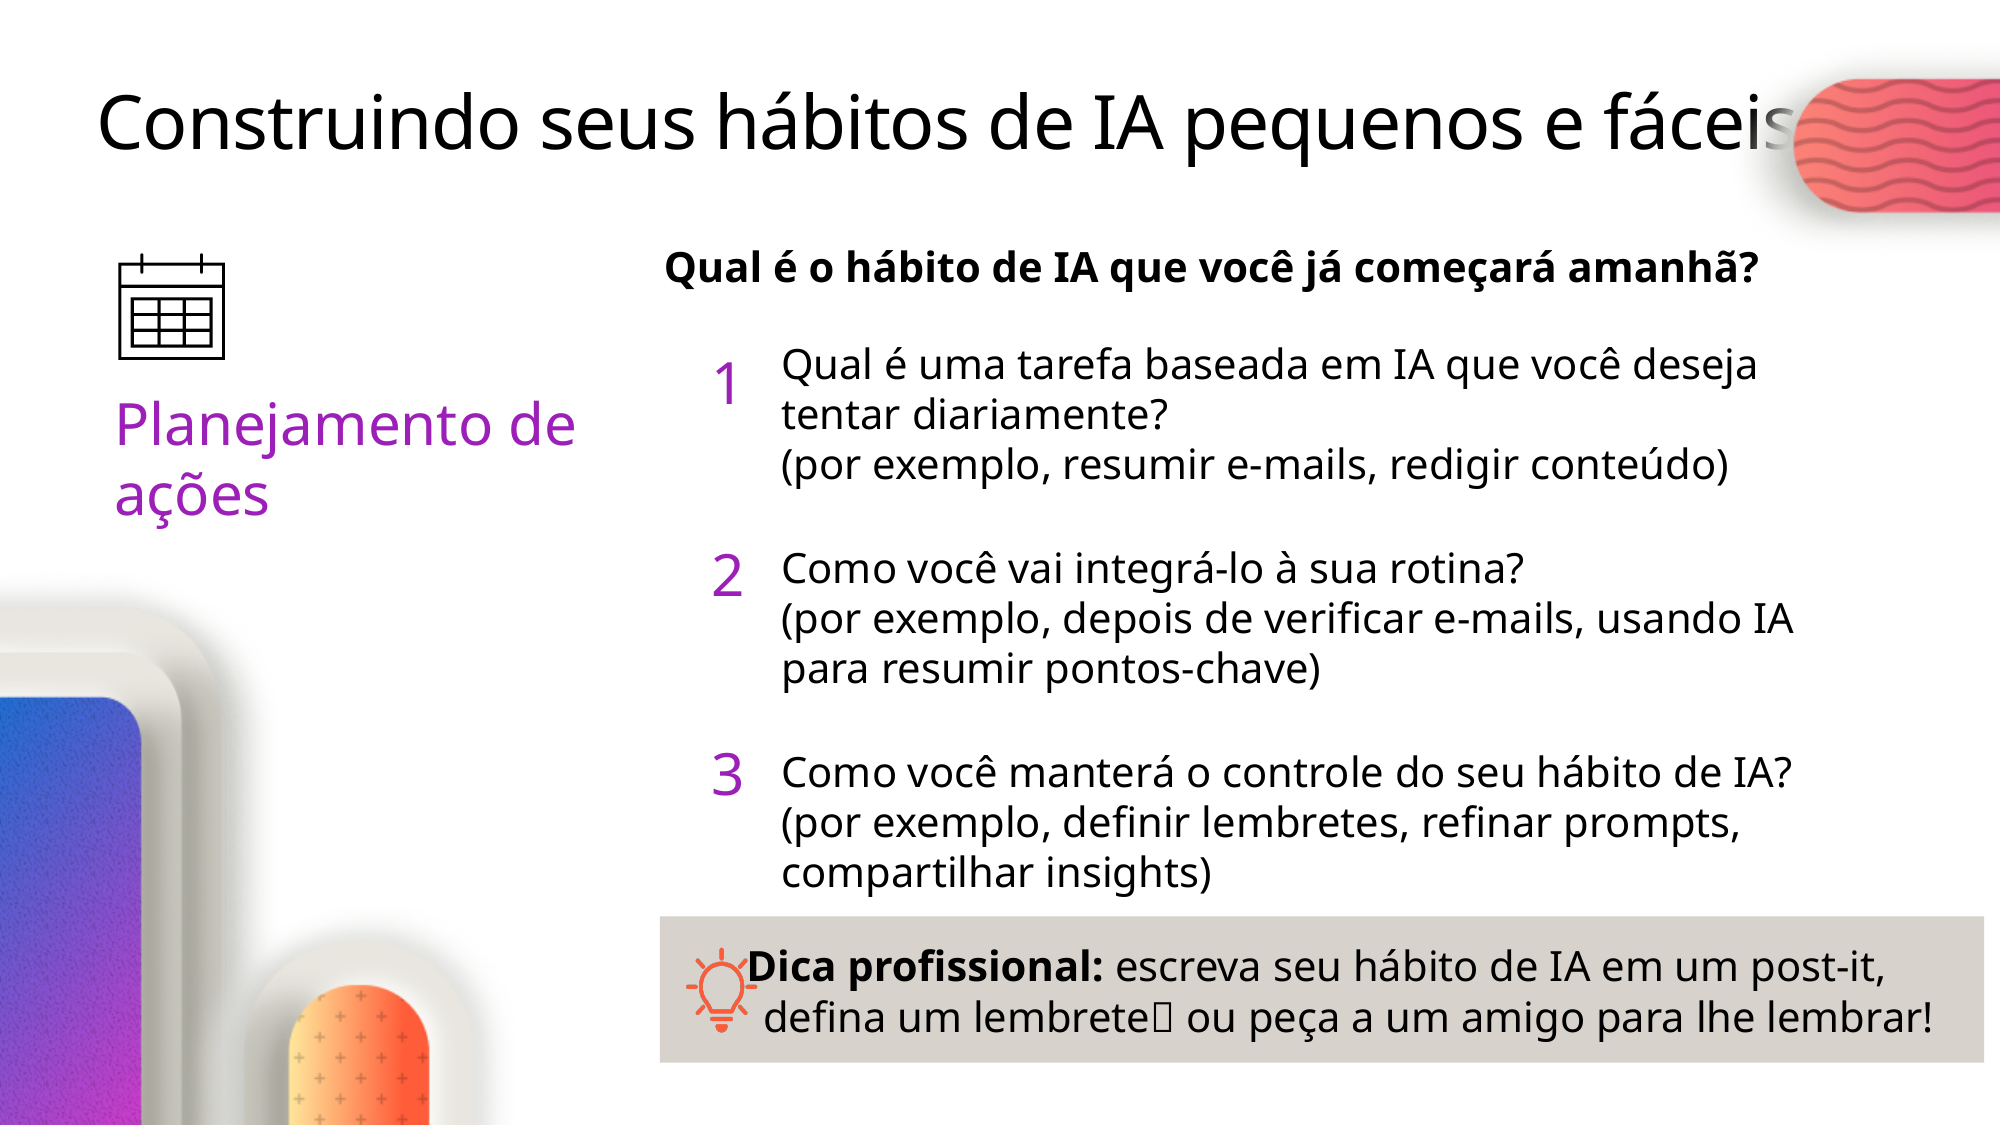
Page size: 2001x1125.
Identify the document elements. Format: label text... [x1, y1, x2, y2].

picture [0, 568, 519, 1125]
text_box Planejamento de ações [99, 379, 593, 535]
text_box 2 [697, 530, 766, 616]
text_box Qual é uma tarefa baseada em IA que você deseja tentar diariamente? (por exemplo, resumir e-mails, redigir conteúdo) Como você vai integrá-lo à sua rotina? (por exemplo, depois de verificar e-mails, usando IA para resumir pontos-chave) Como você manterá o controle do seu hábito de IA? (por exemplo, definir lembretes, refinar prompts, compartilhar insights) [766, 330, 2000, 904]
text_box 3 [697, 730, 766, 815]
text_box 1 [697, 338, 766, 424]
text_box Qual é o hábito de IA que você já começará amanhã? [663, 244, 2000, 292]
picture [95, 230, 247, 382]
title Construindo seus hábitos de IA pequenos e fáceis [96, 74, 1725, 166]
text_box Dica profissional: escreva seu hábito de IA em um post-it, defina um lembrete⏰ ou peça a um amigo para lhe lembrar! [659, 916, 1985, 1063]
picture [679, 944, 764, 1036]
picture [1725, 40, 2000, 259]
